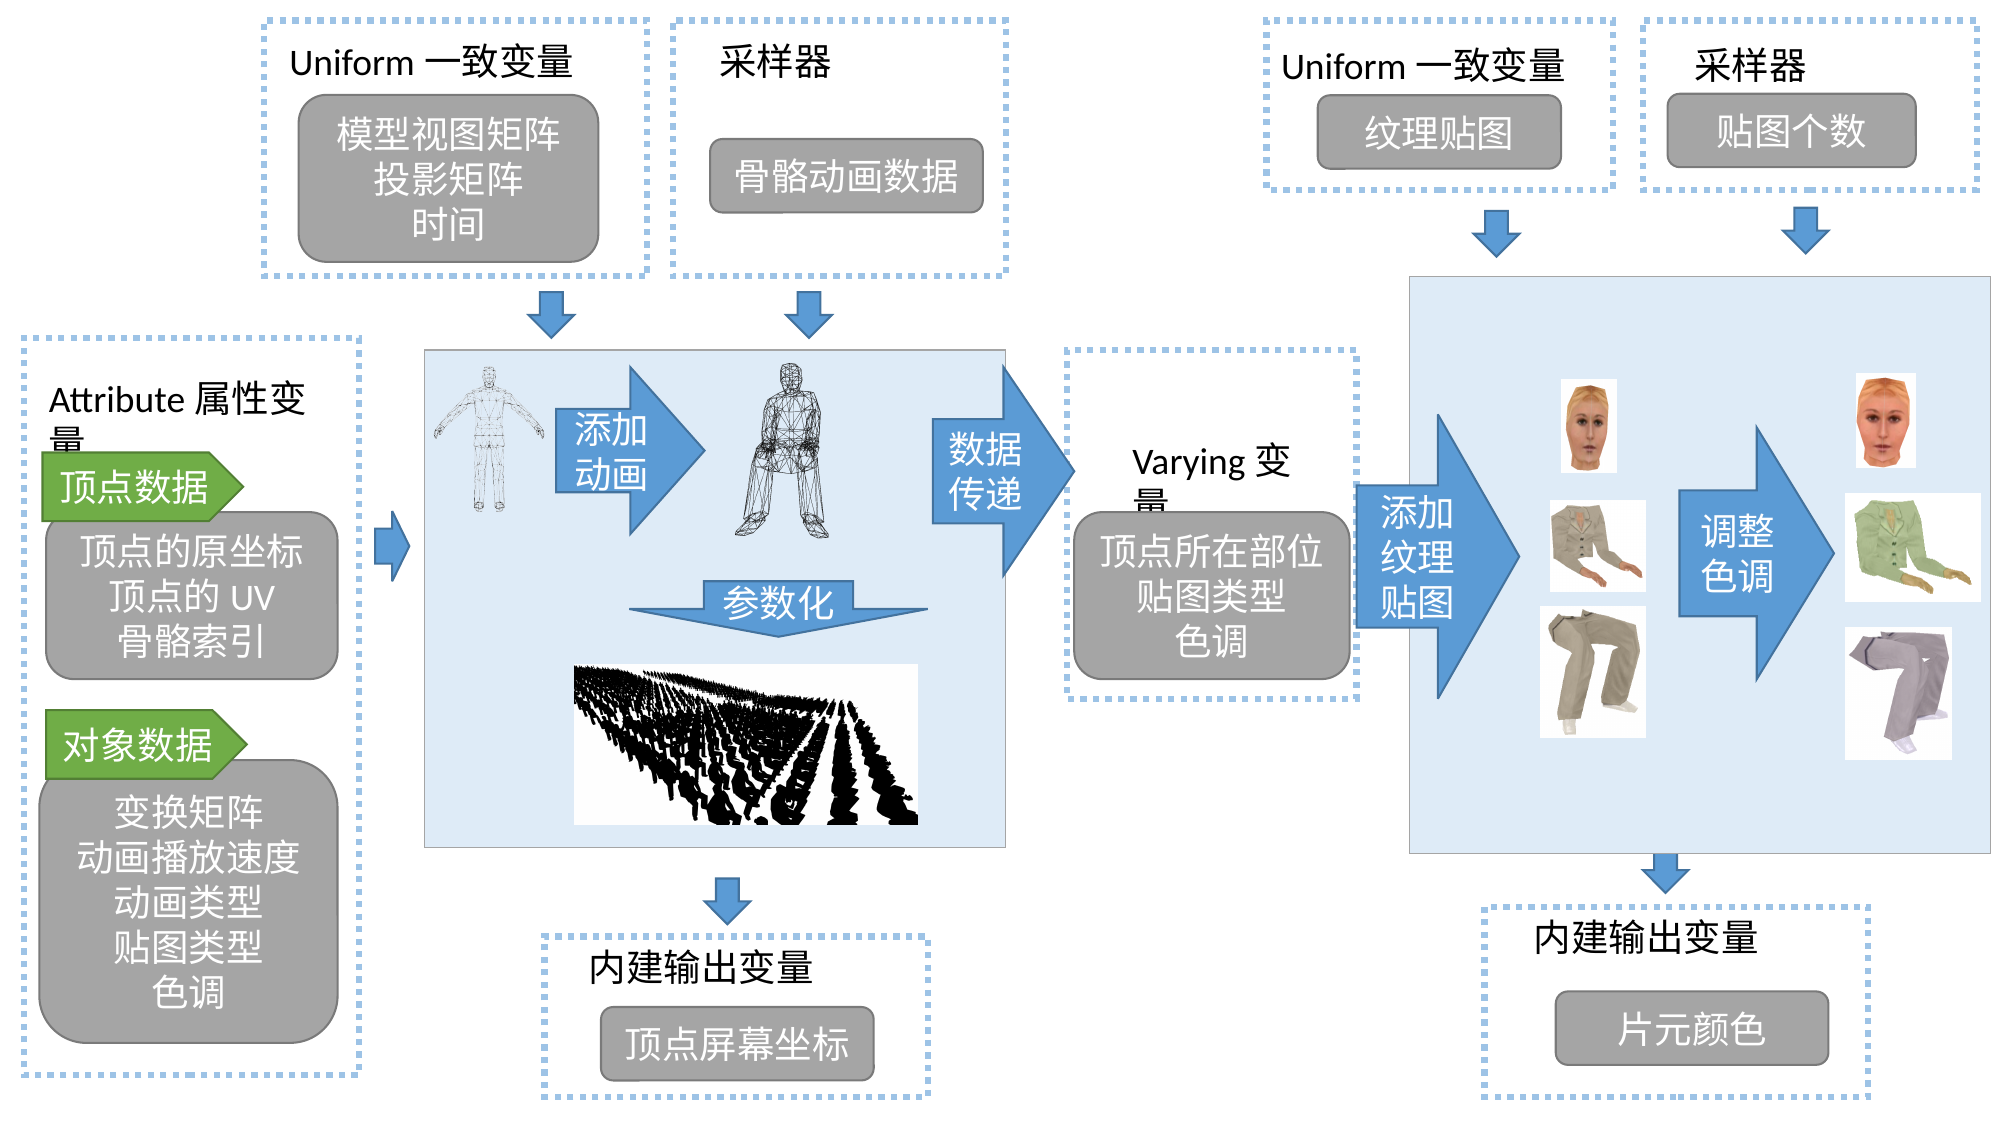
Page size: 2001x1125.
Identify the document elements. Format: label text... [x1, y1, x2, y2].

text_box [263, 20, 648, 277]
picture [574, 664, 918, 825]
text_box [672, 20, 1007, 277]
picture [1856, 373, 1916, 468]
text_box Uniform一致变量 [274, 30, 601, 91]
text_box [424, 349, 1006, 848]
text_box 模型视图矩阵 投影矩阵 时间 [297, 93, 600, 263]
text_box 内建输出变量 [1519, 906, 1846, 967]
text_box [1780, 206, 1832, 255]
picture [1845, 627, 1952, 761]
text_box [1409, 276, 1991, 854]
text_box [526, 291, 577, 340]
text_box [1471, 209, 1522, 259]
text_box [1642, 20, 1978, 191]
picture [1845, 493, 1981, 602]
picture [433, 365, 545, 513]
text_box [374, 510, 411, 582]
text_box 贴图个数 [1666, 92, 1917, 169]
text_box 骨骼动画数据 [709, 137, 984, 214]
text_box 对象数据 [45, 709, 249, 780]
text_box [23, 337, 360, 1076]
text_box [1066, 349, 1357, 700]
text_box 纹理贴图 [1316, 94, 1563, 170]
text_box 添加纹理贴图 [1355, 413, 1521, 700]
text_box Attribute属性变量 [34, 367, 359, 472]
text_box 变换矩阵 动画播放速度 动画类型 贴图类型 色调 [38, 759, 339, 1044]
picture [1550, 500, 1646, 592]
text_box [1265, 20, 1614, 191]
text_box [543, 935, 929, 1098]
text_box [783, 291, 835, 340]
text_box 采样器 [1679, 34, 2000, 95]
text_box 片元颜色 [1554, 990, 1830, 1066]
text_box 添加 动画 [555, 364, 706, 537]
text_box [702, 877, 753, 926]
picture [1540, 606, 1646, 738]
picture [733, 360, 832, 541]
text_box 顶点数据 [41, 451, 245, 523]
text_box Varying变量 [1117, 429, 1343, 519]
text_box 顶点屏幕坐标 [599, 1005, 875, 1082]
picture [1561, 378, 1617, 473]
text_box 内建输出变量 [574, 936, 850, 997]
text_box [1484, 906, 1869, 1098]
text_box 数据传递 [931, 363, 1076, 579]
text_box Uniform一致变量 [1266, 34, 1593, 95]
text_box 采样器 [704, 30, 914, 91]
text_box 顶点所在部位 贴图类型 色调 [1073, 511, 1351, 681]
text_box 顶点的原坐标 顶点的UV 骨骼索引 [45, 511, 339, 681]
text_box [1640, 854, 1691, 895]
text_box 调整色调 [1678, 423, 1836, 683]
text_box 参数化 [629, 580, 929, 638]
